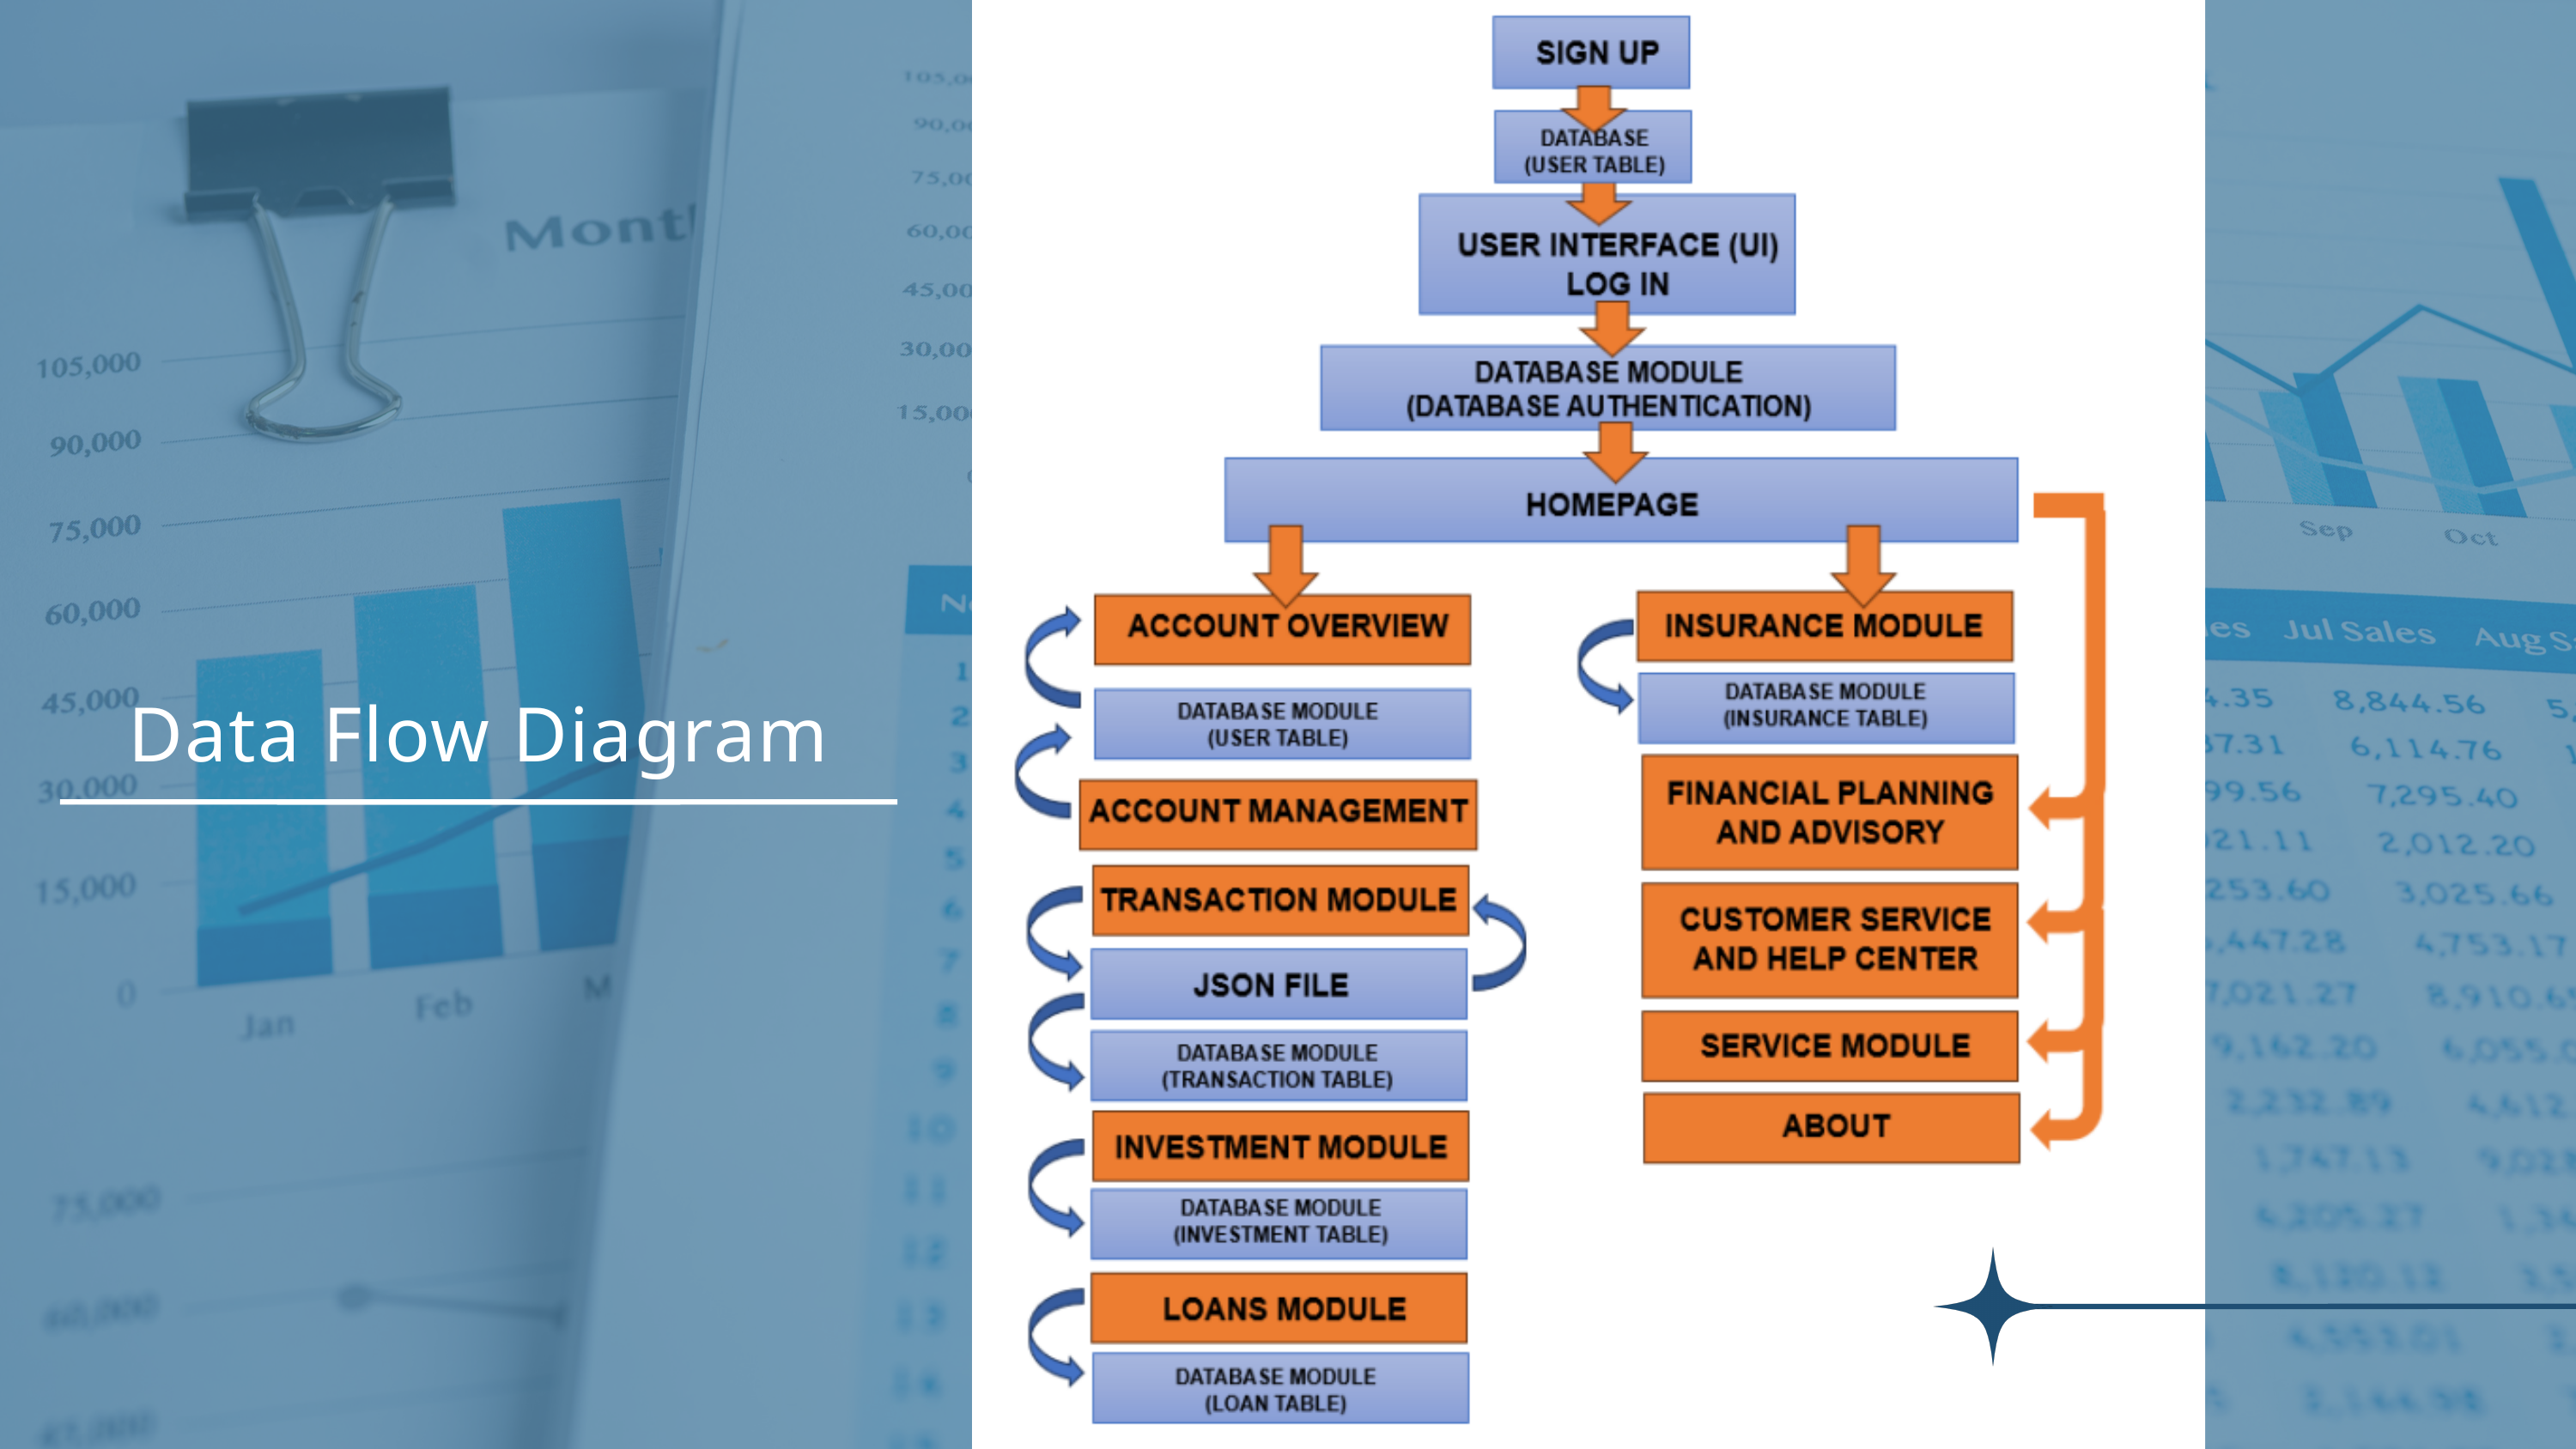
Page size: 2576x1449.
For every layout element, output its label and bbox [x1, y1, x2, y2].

text_box [0, 0, 2576, 1449]
